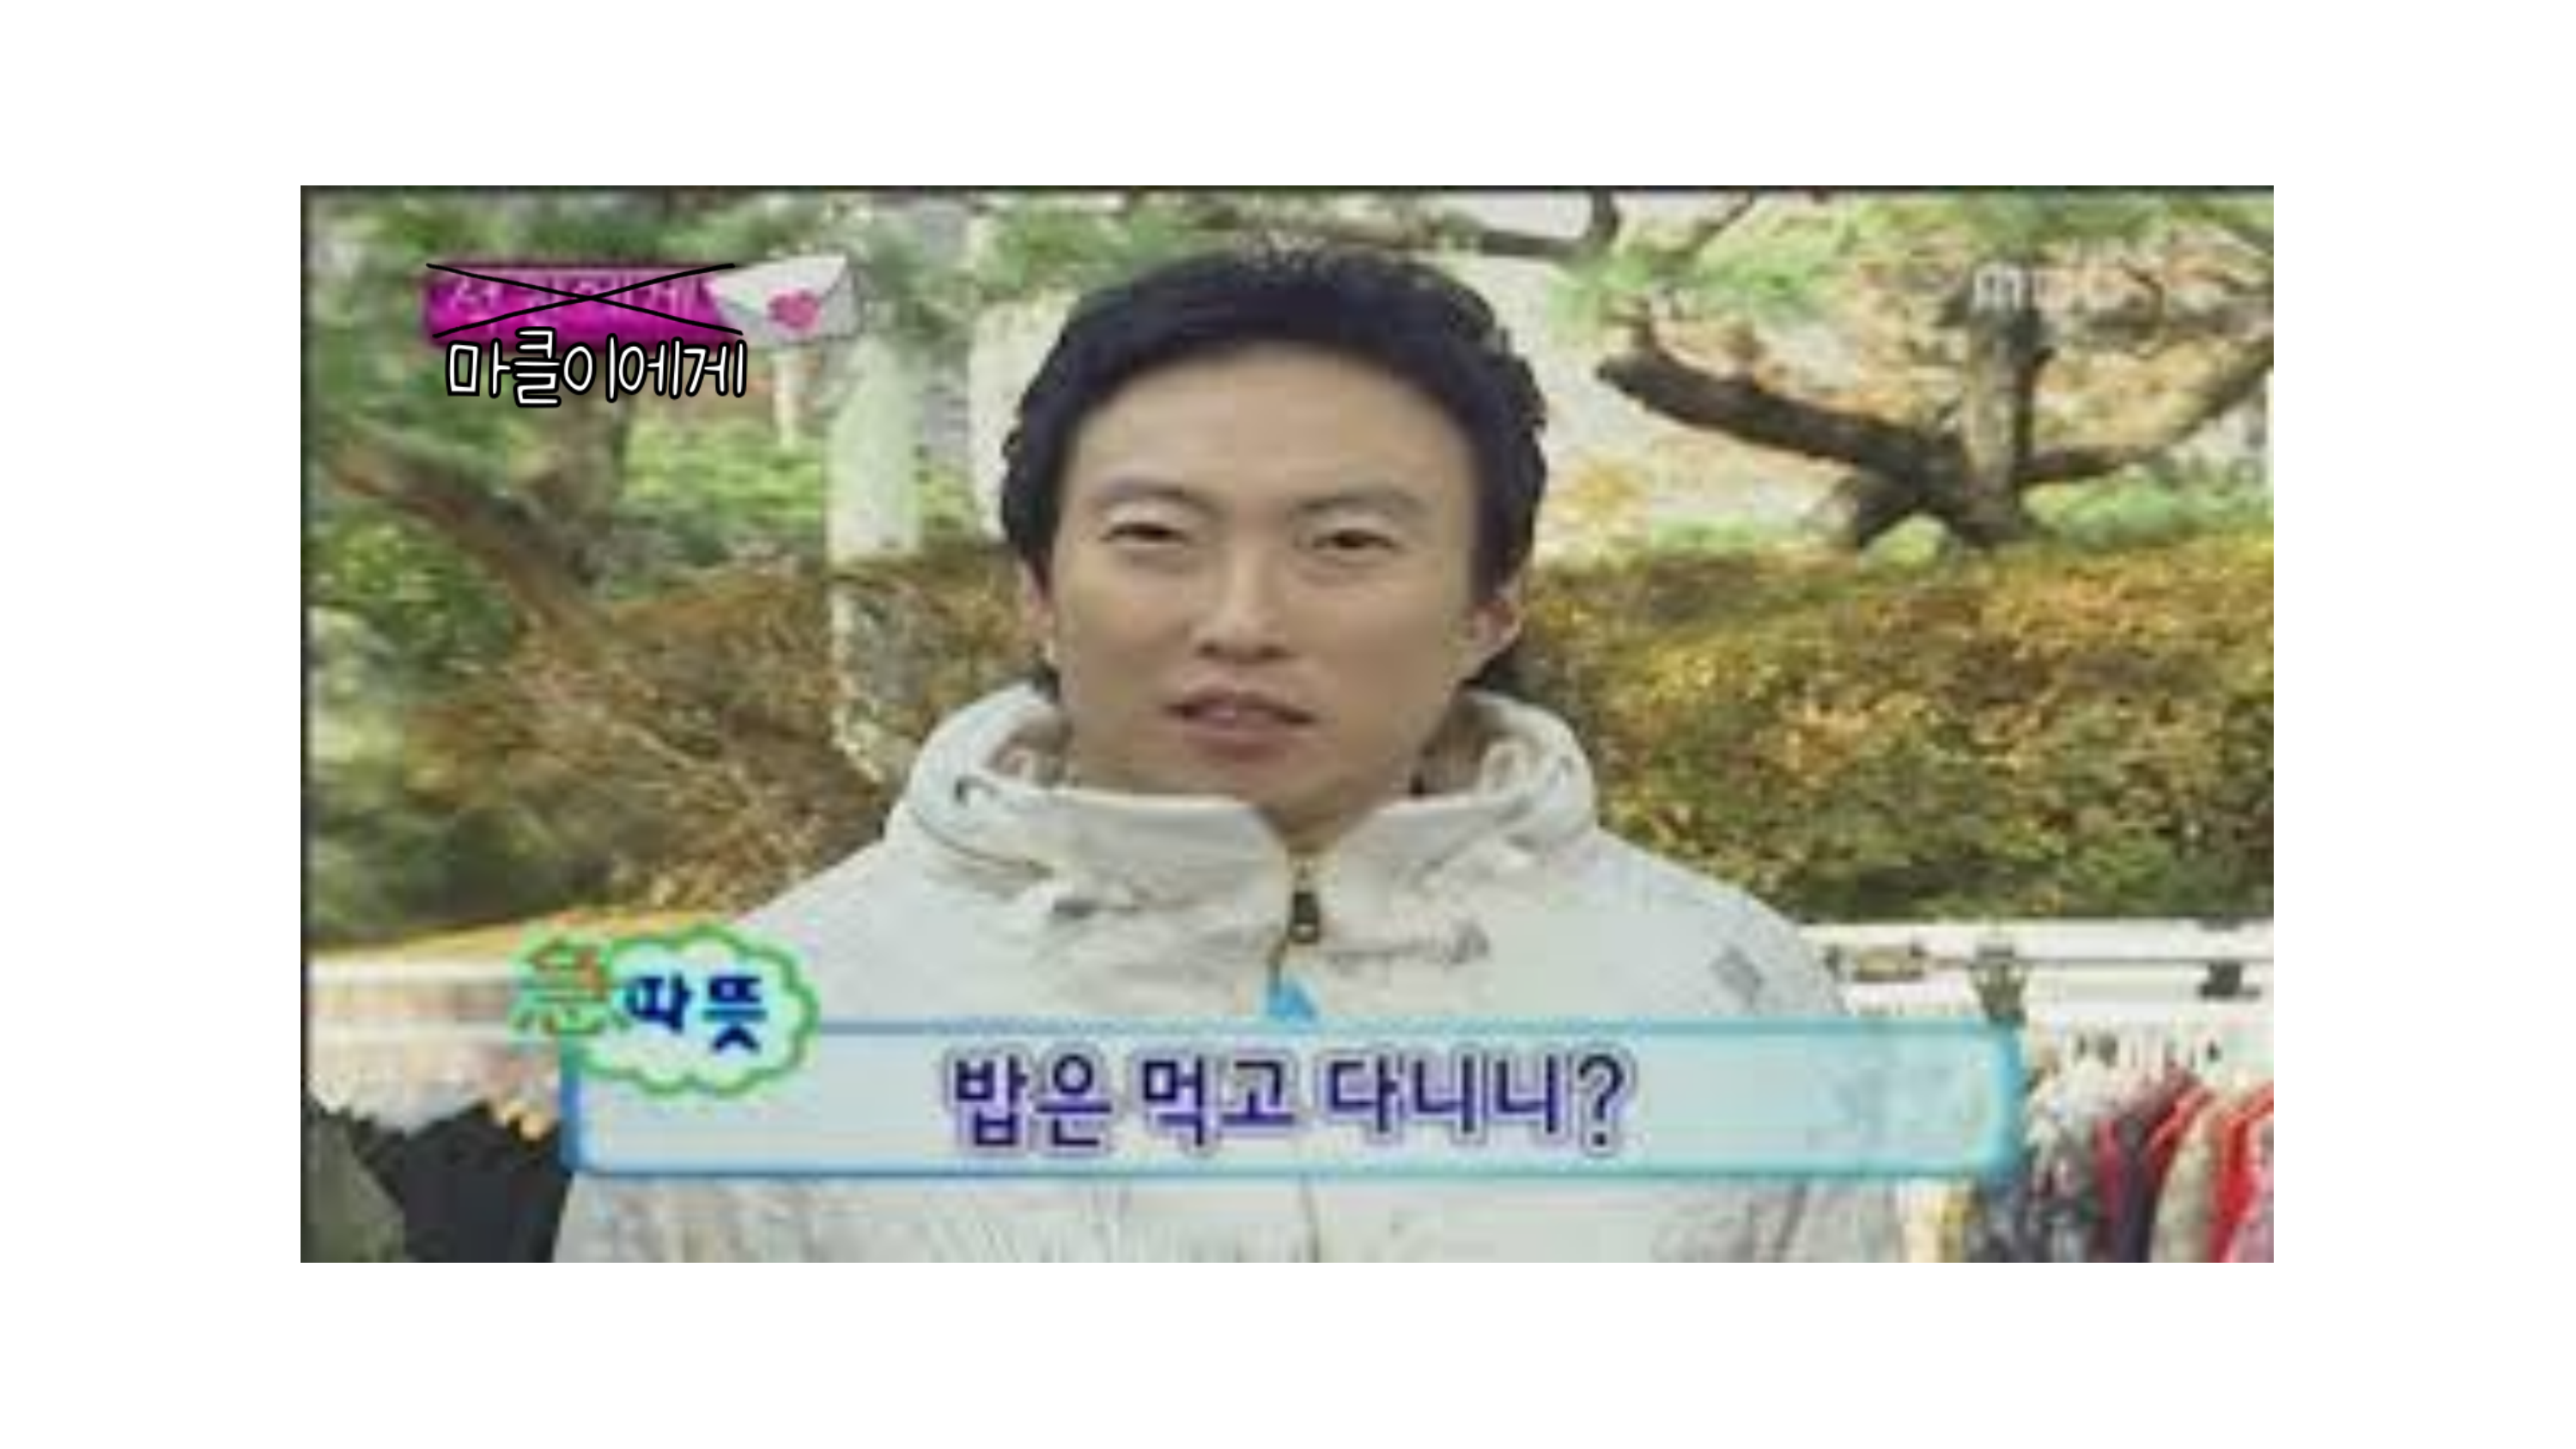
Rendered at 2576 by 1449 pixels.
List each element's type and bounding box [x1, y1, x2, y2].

picture [283, 112, 2275, 1264]
